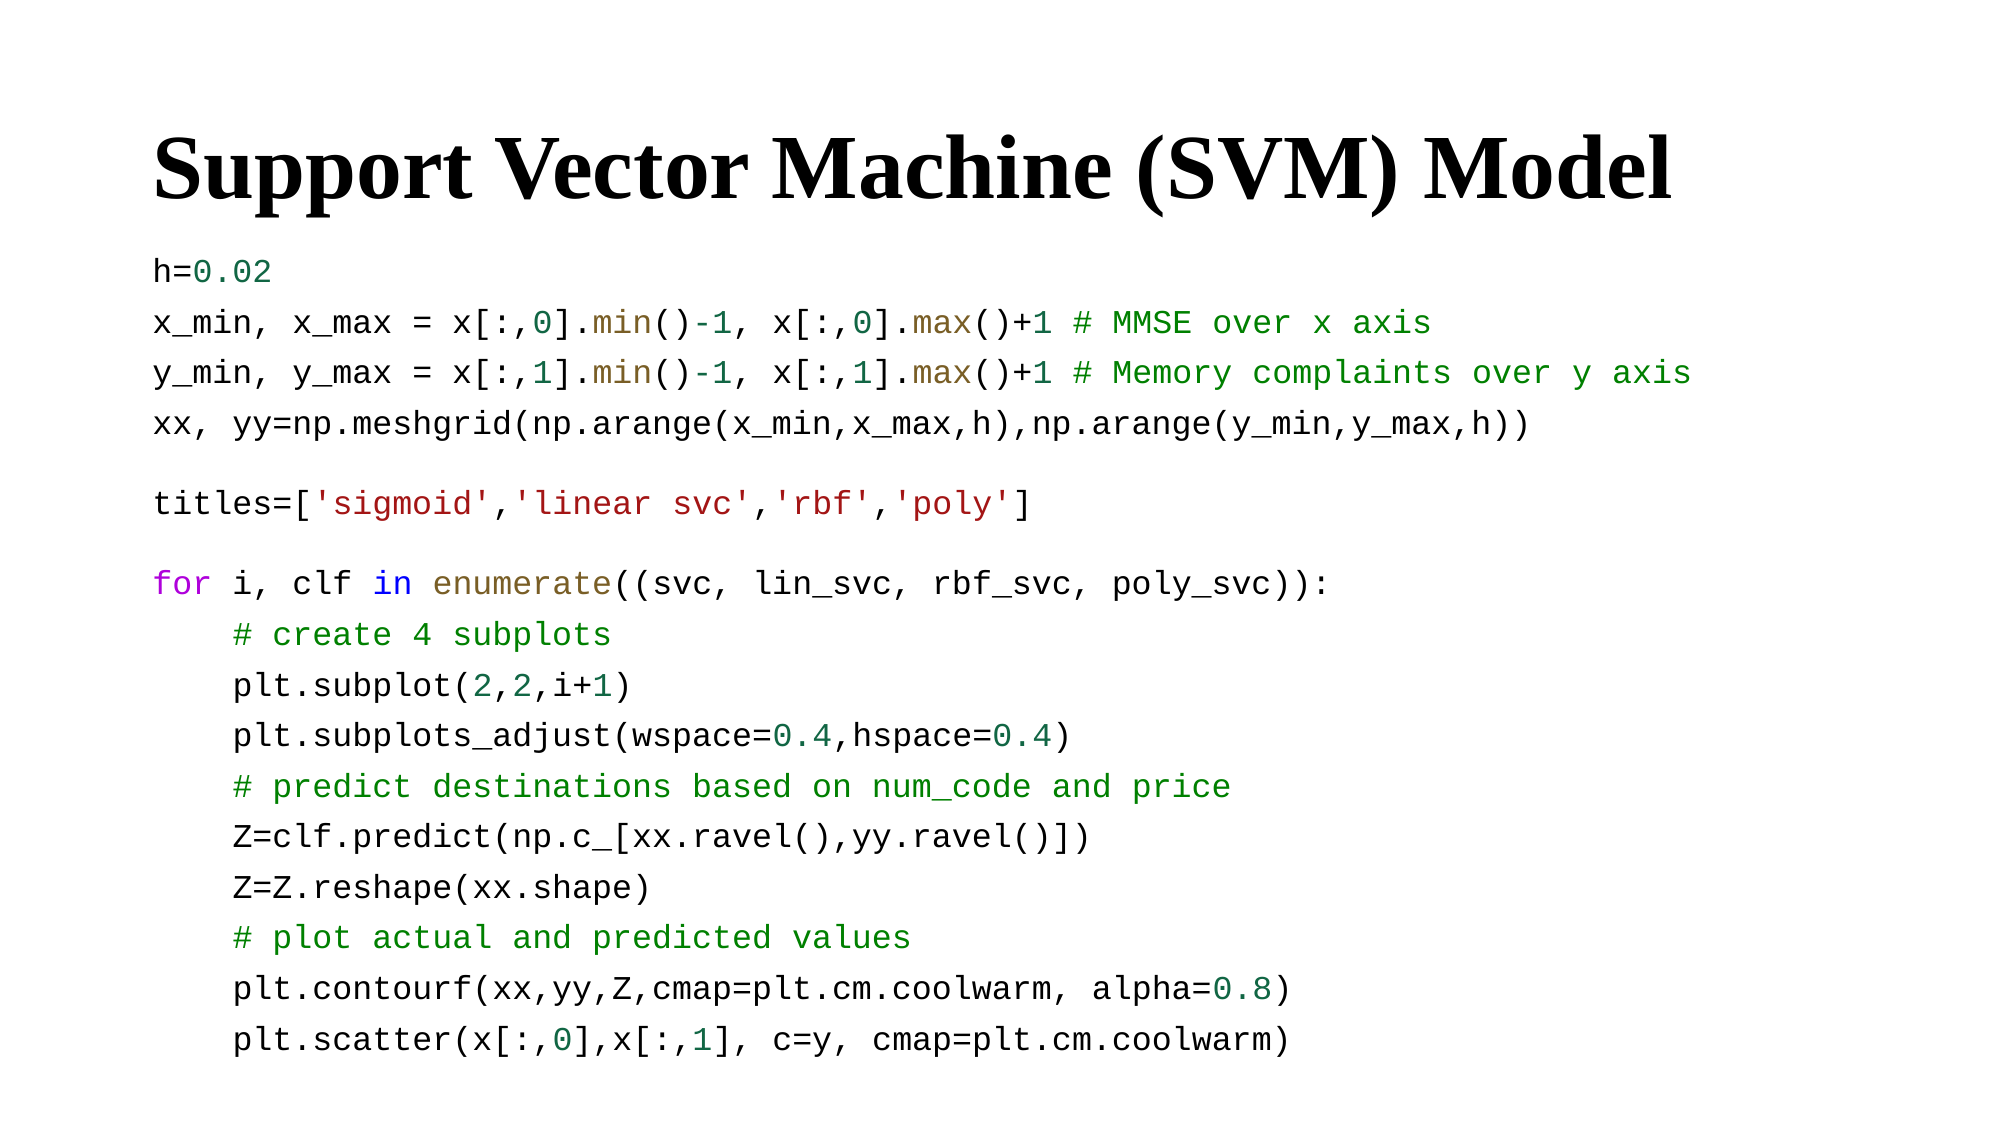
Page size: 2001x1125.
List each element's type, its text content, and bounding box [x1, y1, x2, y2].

title Support Vector Machine (SVM) Model [137, 59, 1863, 278]
list h=0.02 x_min, x_max = x[:,0].min()-1, x[:,0].max()+1 # MMSE over x axis y_min, y_max = x[:,1].min()-1, x[:,1].max()+1 # Memory complaints over y axis xx, yy=np.meshgrid(np.arange(x_min,x_max,h),np.arange(y_min,y_max,h)) titles=['sigmoid','linear svc','rbf','poly'] for i, clf in enumerate((svc, lin_svc, rbf_svc, poly_svc)): # create 4 subplots plt.subplot(2,2,i+1) plt.subplots_adjust(wspace=0.4,hspace=0.4) # predict destinations based on num_code and price Z=clf.predict(np.c_[xx.ravel(),yy.ravel()]) Z=Z.reshape(xx.shape) # plot actual and predicted values plt.contourf(xx,yy,Z,cmap=plt.cm.coolwarm, alpha=0.8) plt.scatter(x[:,0],x[:,1], c=y, cmap=plt.cm.coolwarm) [137, 278, 1863, 1080]
